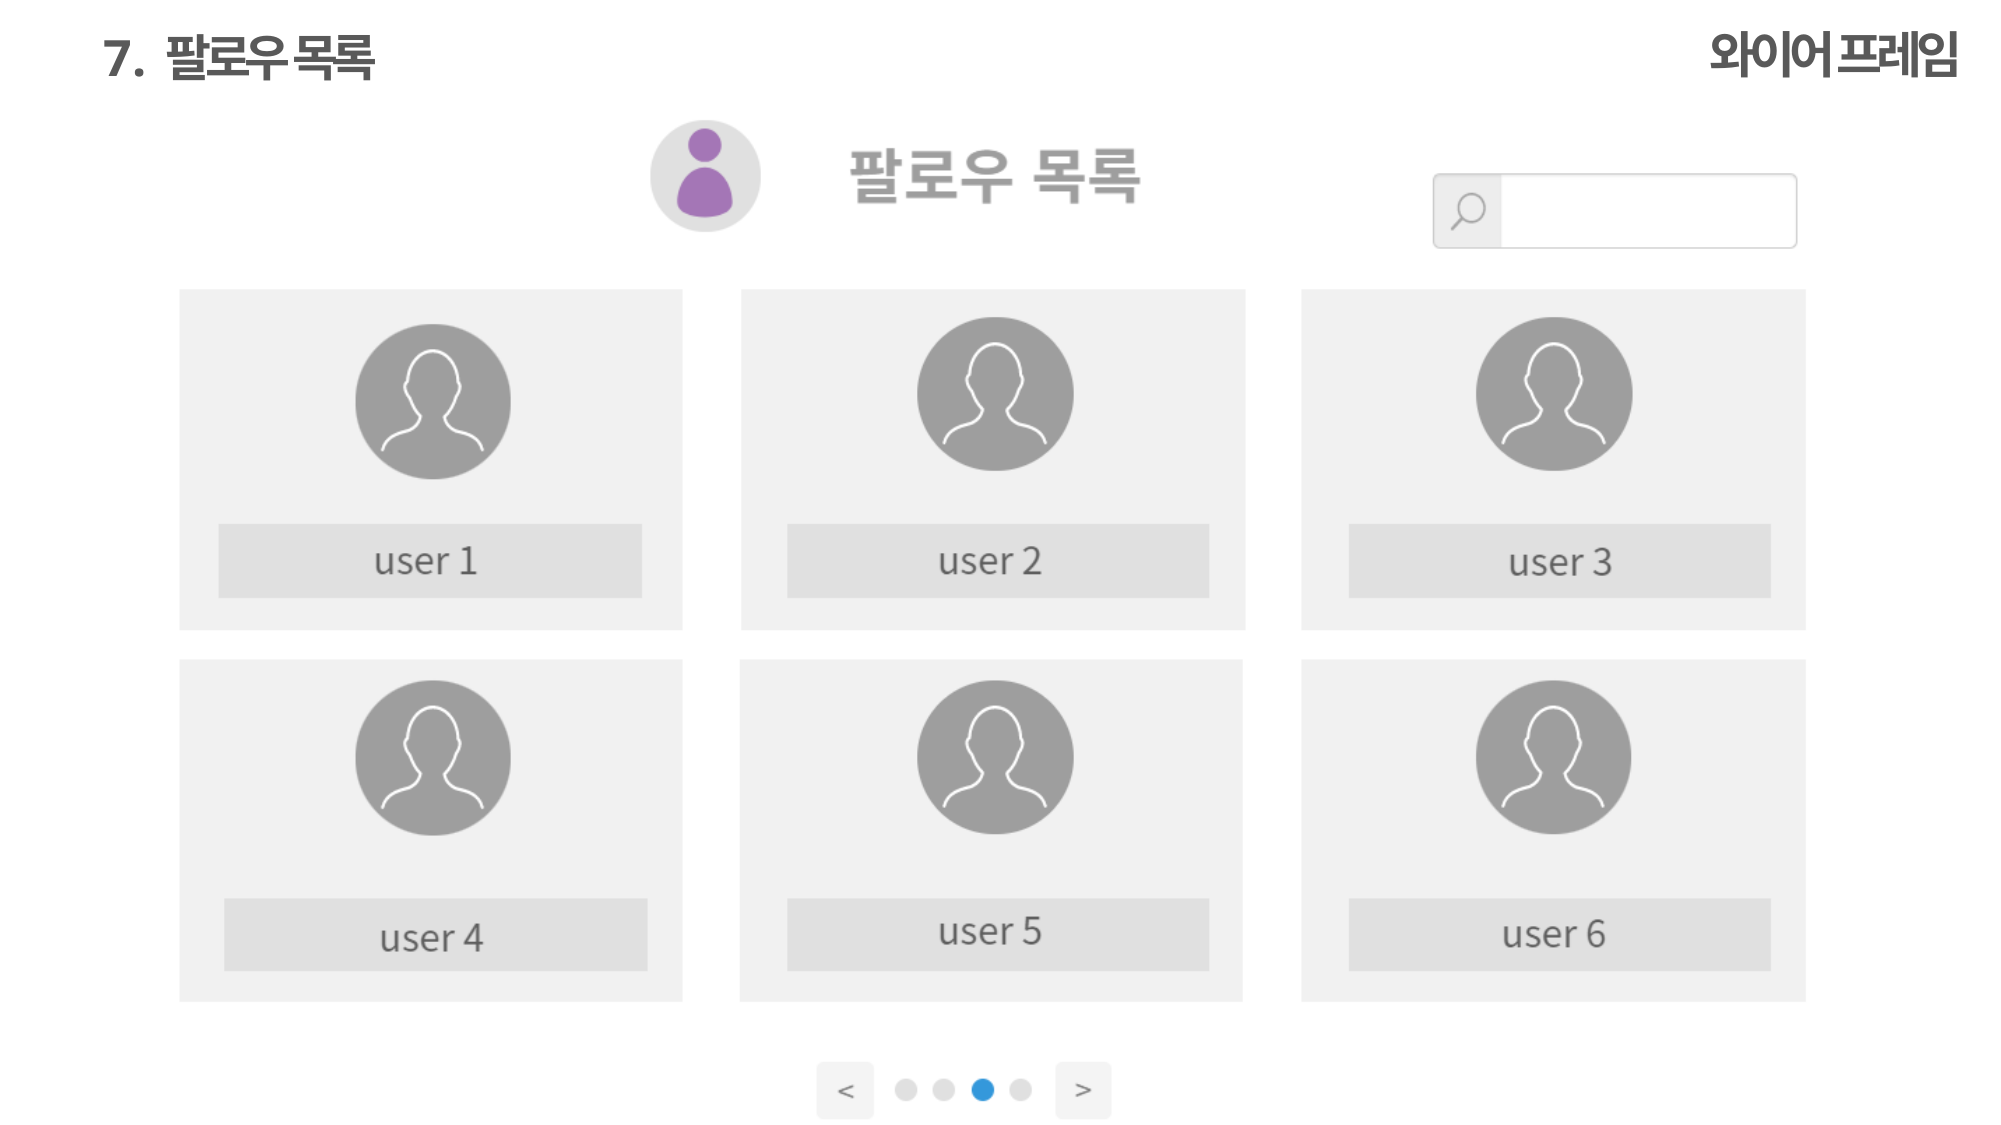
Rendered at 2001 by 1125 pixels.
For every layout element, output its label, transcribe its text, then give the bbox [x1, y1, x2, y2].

text_box 7 . 팔로우 목록 [88, 19, 746, 95]
text_box 와이어 프레임 [1552, 15, 1977, 91]
picture [156, 84, 1820, 1125]
